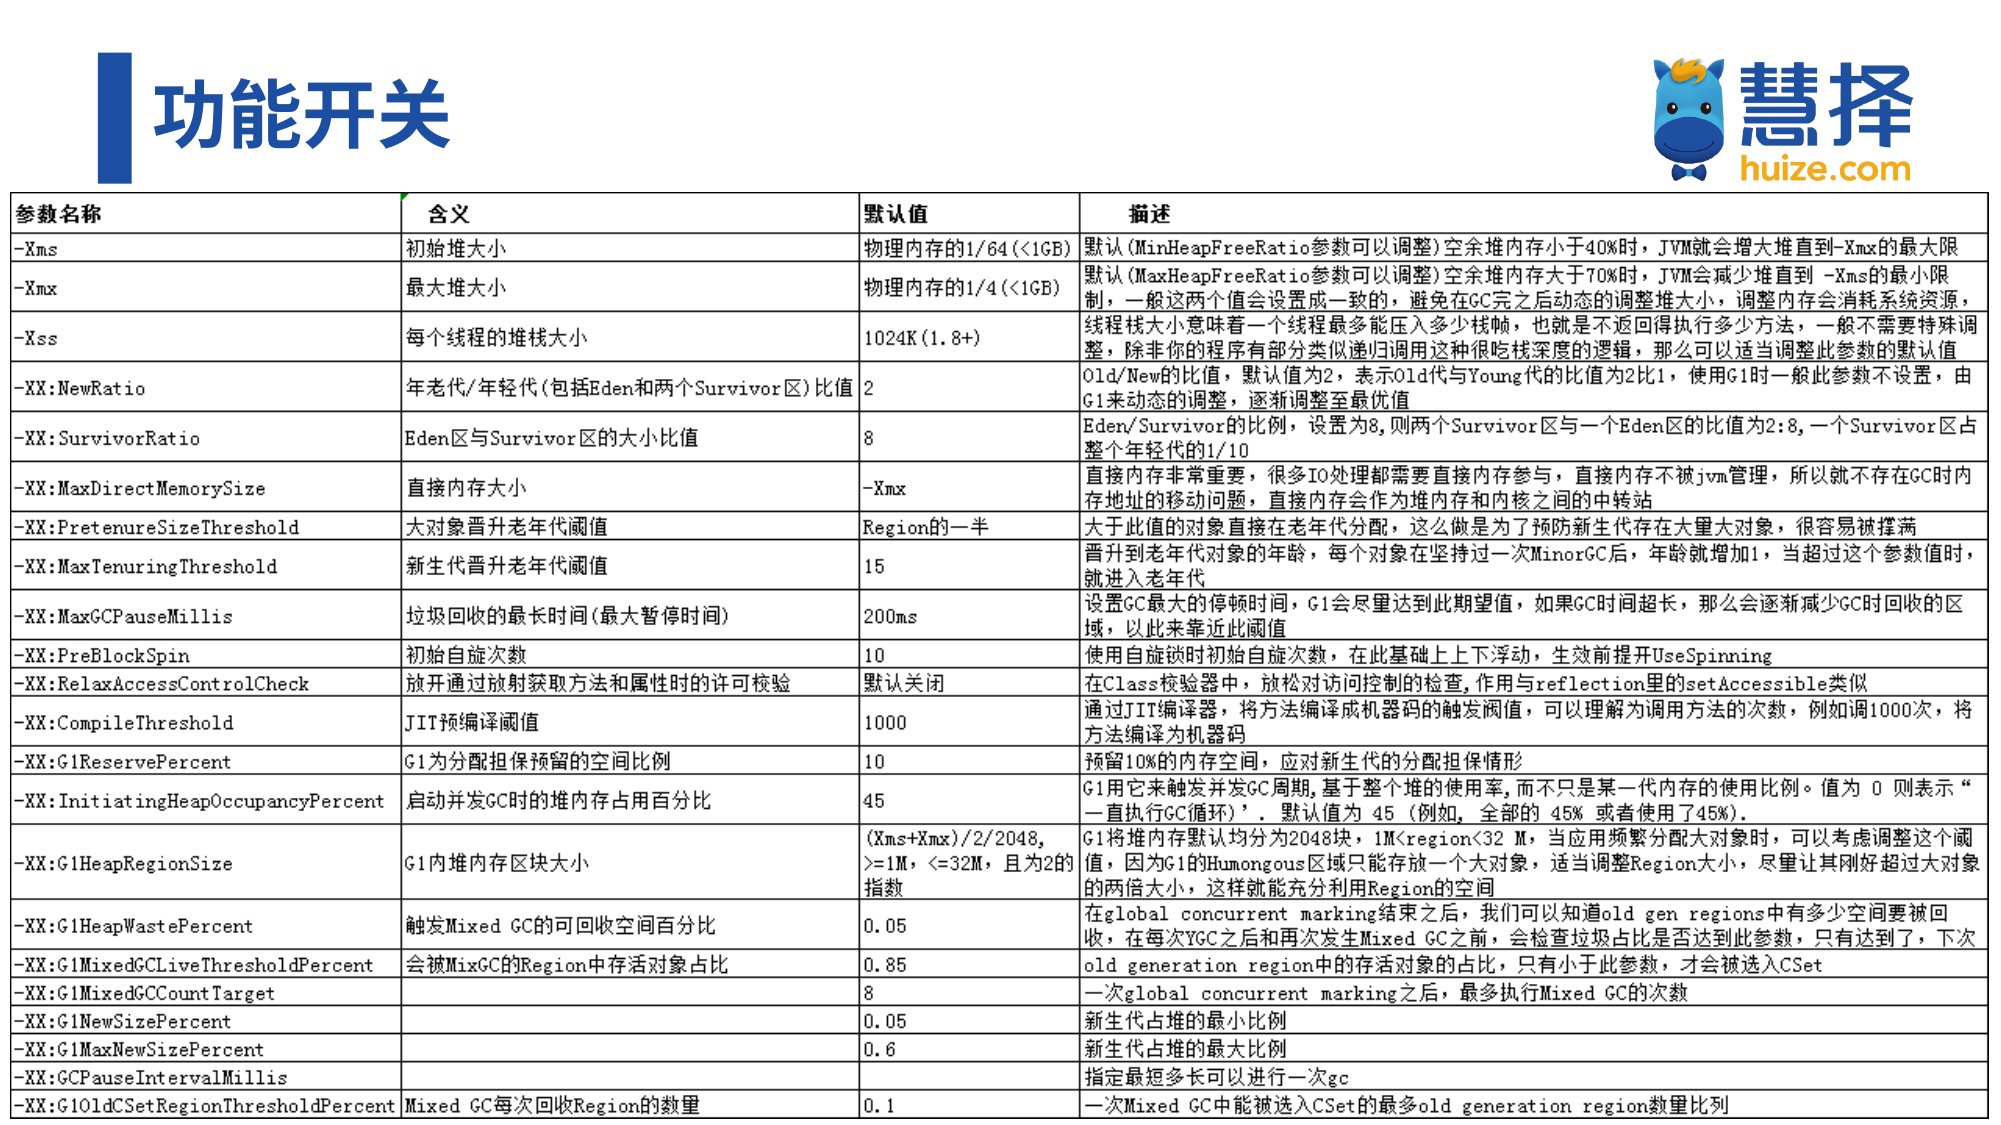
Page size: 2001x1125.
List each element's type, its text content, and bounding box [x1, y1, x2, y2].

picture [10, 0, 1989, 1120]
title 功能开关 [137, 37, 1863, 192]
